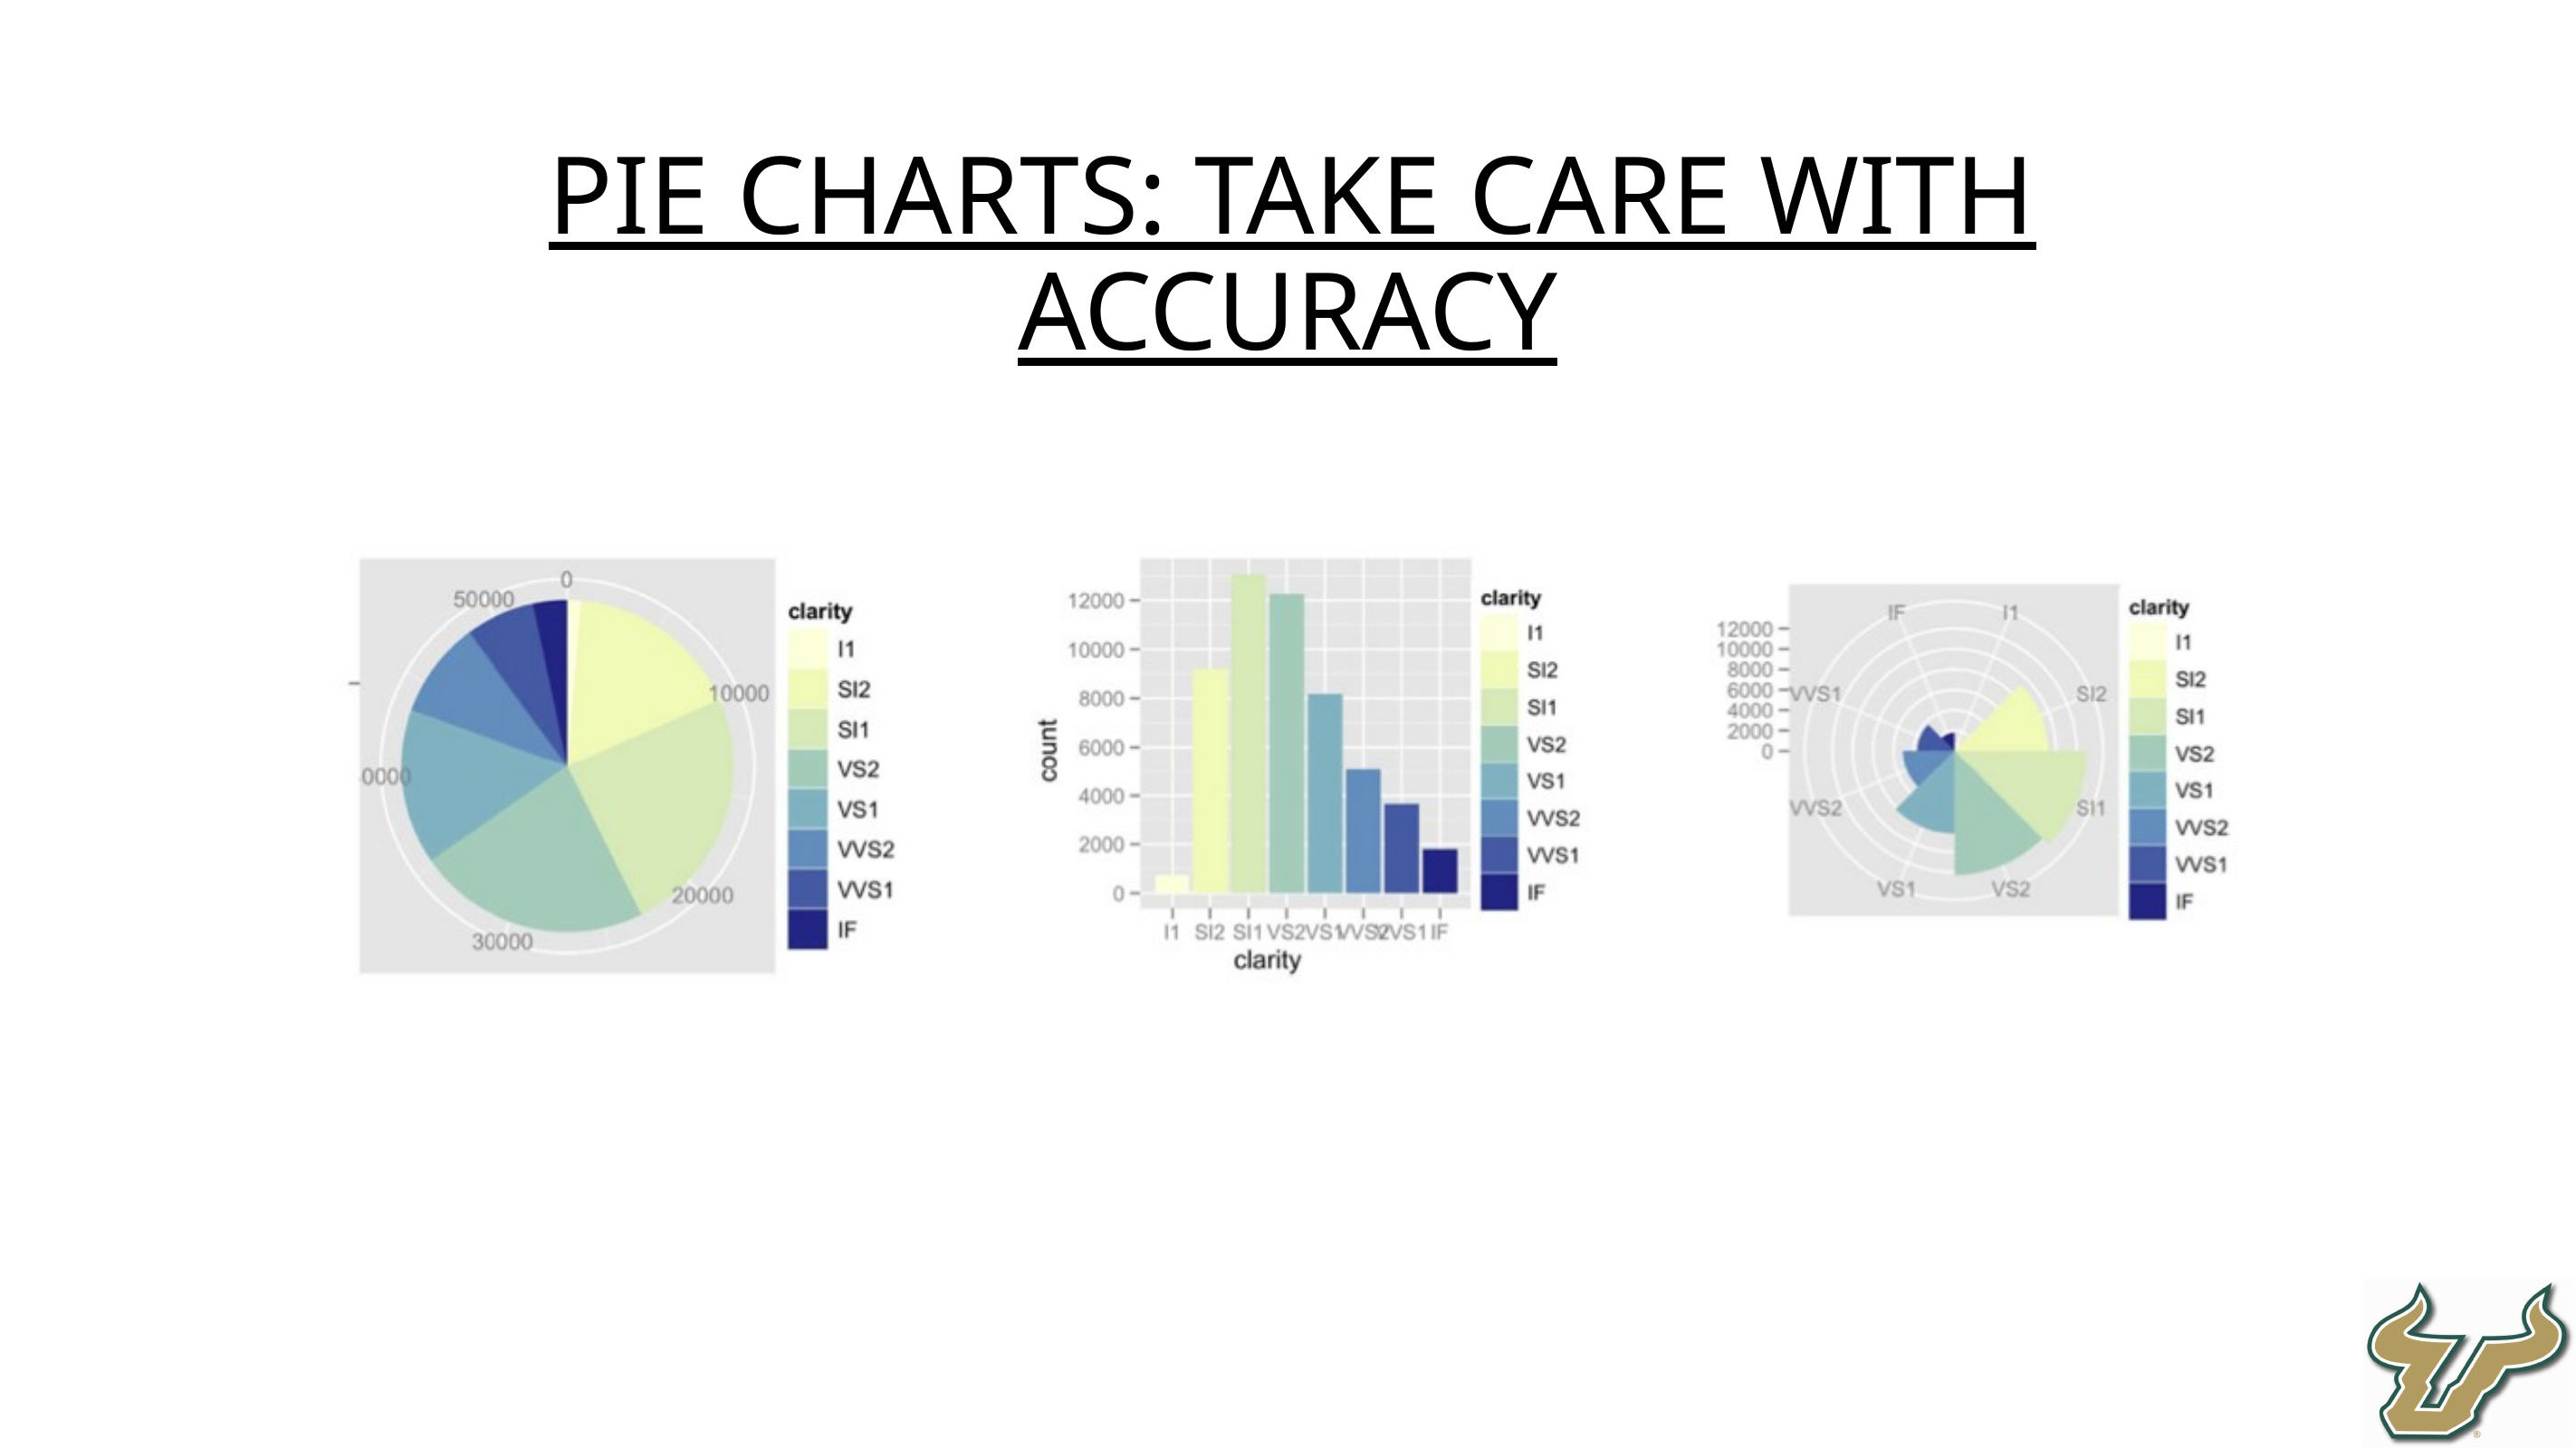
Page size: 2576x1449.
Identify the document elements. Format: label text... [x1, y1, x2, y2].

text_box [321, 530, 2254, 985]
list pie charts: take care with accuracy [337, 175, 2239, 340]
picture [2363, 1278, 2576, 1448]
